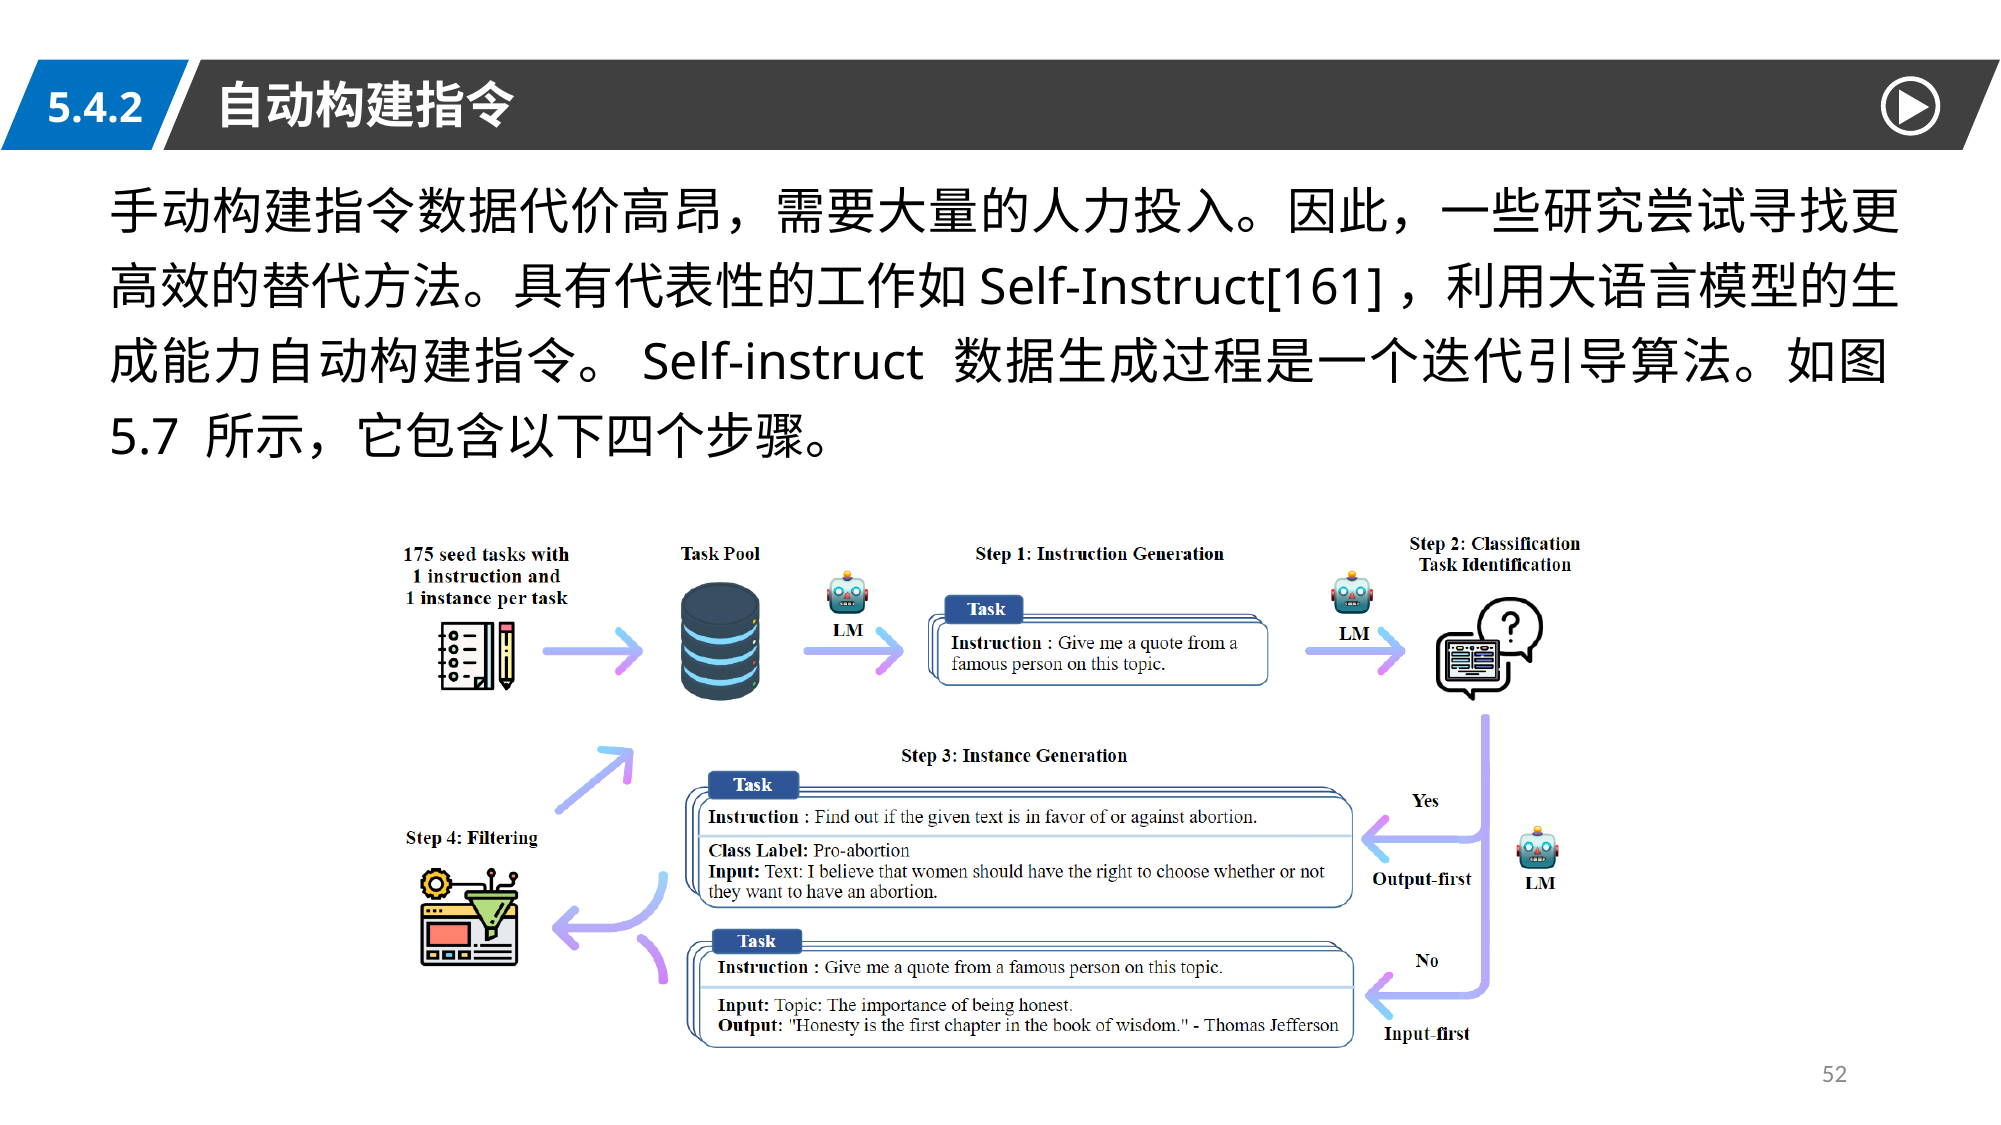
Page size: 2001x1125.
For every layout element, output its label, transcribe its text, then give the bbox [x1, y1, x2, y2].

text_box 自动构建指令 [200, 66, 531, 142]
picture [362, 508, 1638, 1073]
text_box 5.4.2 [26, 73, 164, 138]
slide_number 52 [1412, 1042, 1863, 1103]
text_box 手动构建指令数据代价高昂，需要大量的人力投入。因此，一些研究尝试寻找更高效的替代方法。具有代表性的工作如Self-Instruct[161]，利用大语言模型的生成能力自动构建指令。Self-instruct 数据生成过程是一个迭代引导算法。如图5.7 所示，它包含以下四个步骤。 [94, 156, 1915, 472]
text_box [1, 89, 157, 150]
text_box [163, 59, 2000, 150]
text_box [1883, 78, 1939, 134]
text_box [32, 59, 189, 120]
